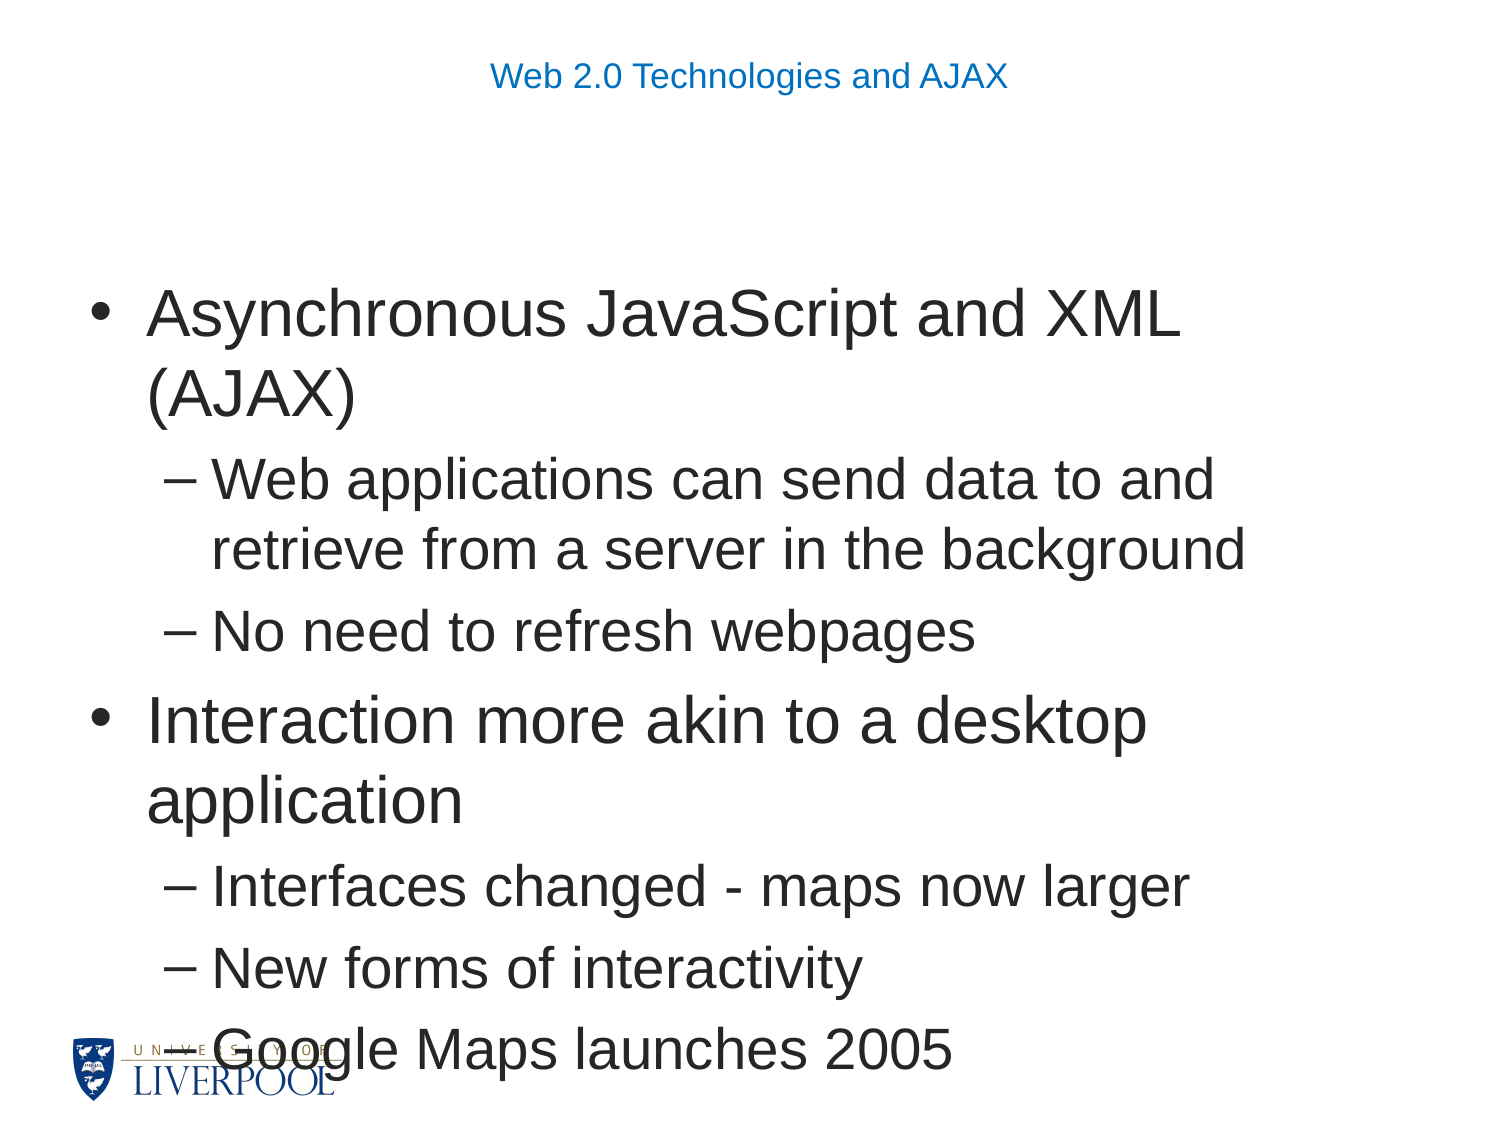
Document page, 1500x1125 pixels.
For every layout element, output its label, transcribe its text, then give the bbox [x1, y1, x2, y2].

picture [73, 1038, 342, 1101]
list Asynchronous JavaScript and XML (AJAX) Web applications can send data to and retrieve from a server in the background No need to refresh webpages Interaction more akin to a desktop application Interfaces changed - maps now larger New forms of interactivity Google Maps launches 2005 [75, 262, 1425, 1005]
title Web 2.0 Technologies and AJAX [75, 45, 1425, 233]
